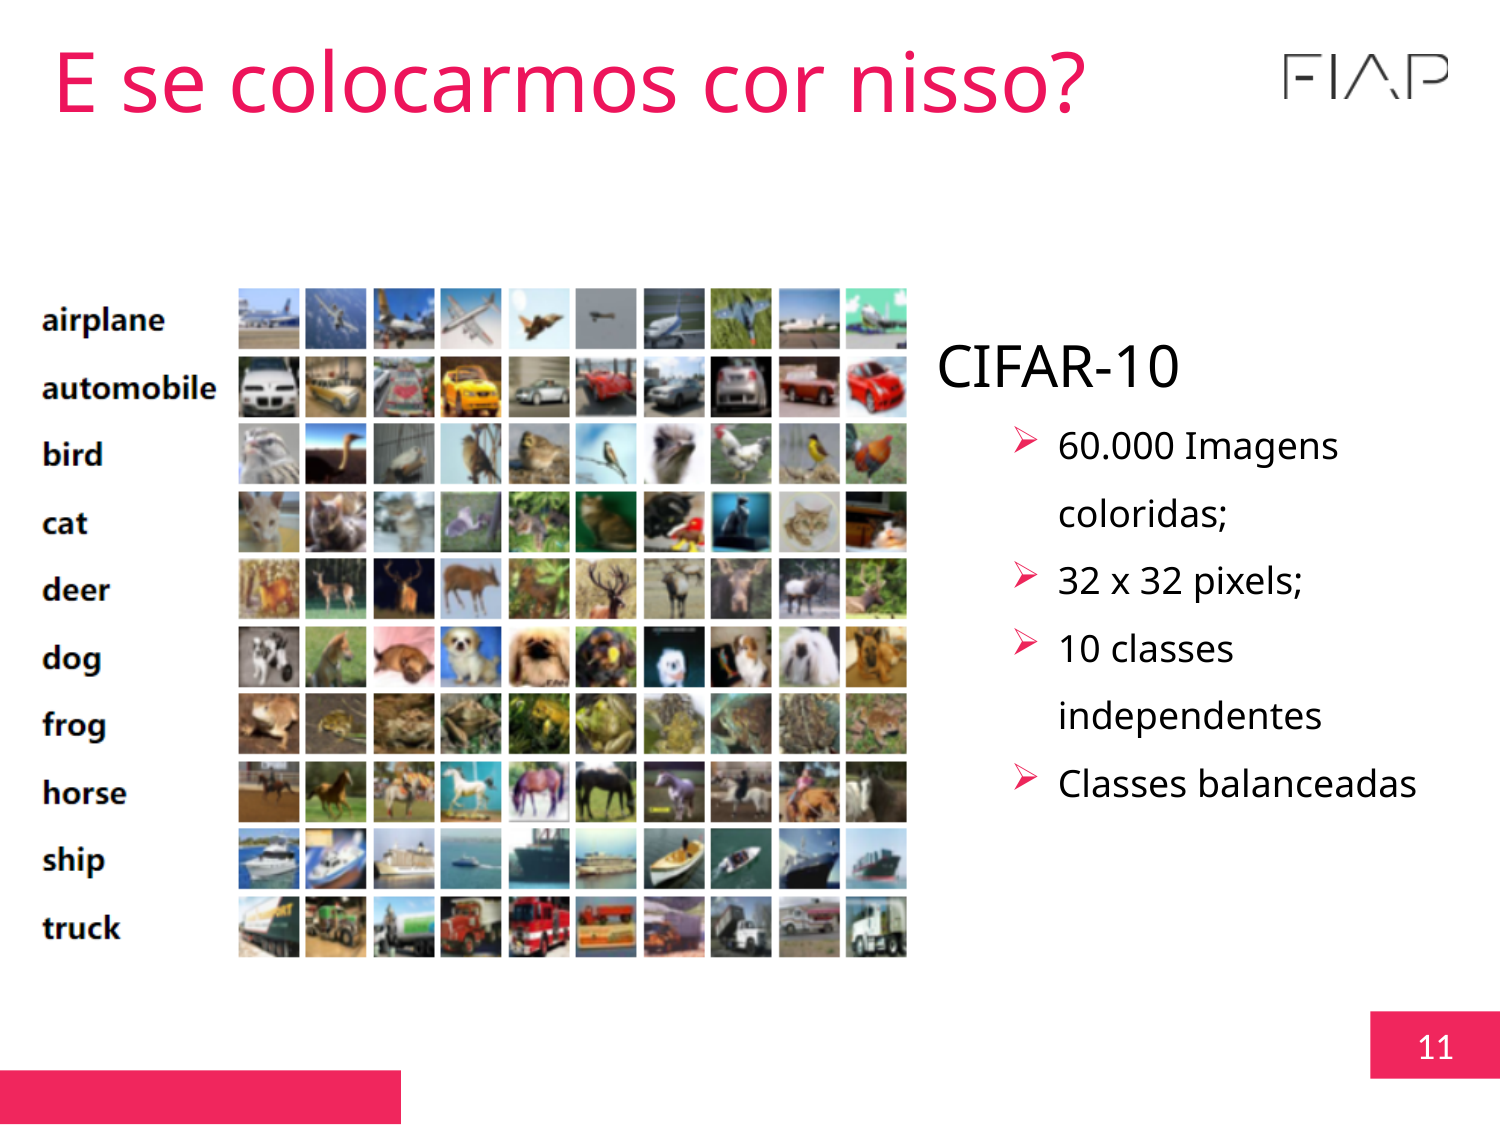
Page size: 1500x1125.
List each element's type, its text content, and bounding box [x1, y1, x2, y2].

picture [37, 284, 916, 962]
text_box E se colocarmos cor nisso? [37, 21, 1176, 137]
text_box CIFAR-10 60.000 Imagens coloridas; 32 x 32 pixels; 10 classes independentes Classes balanceadas [921, 287, 1500, 812]
